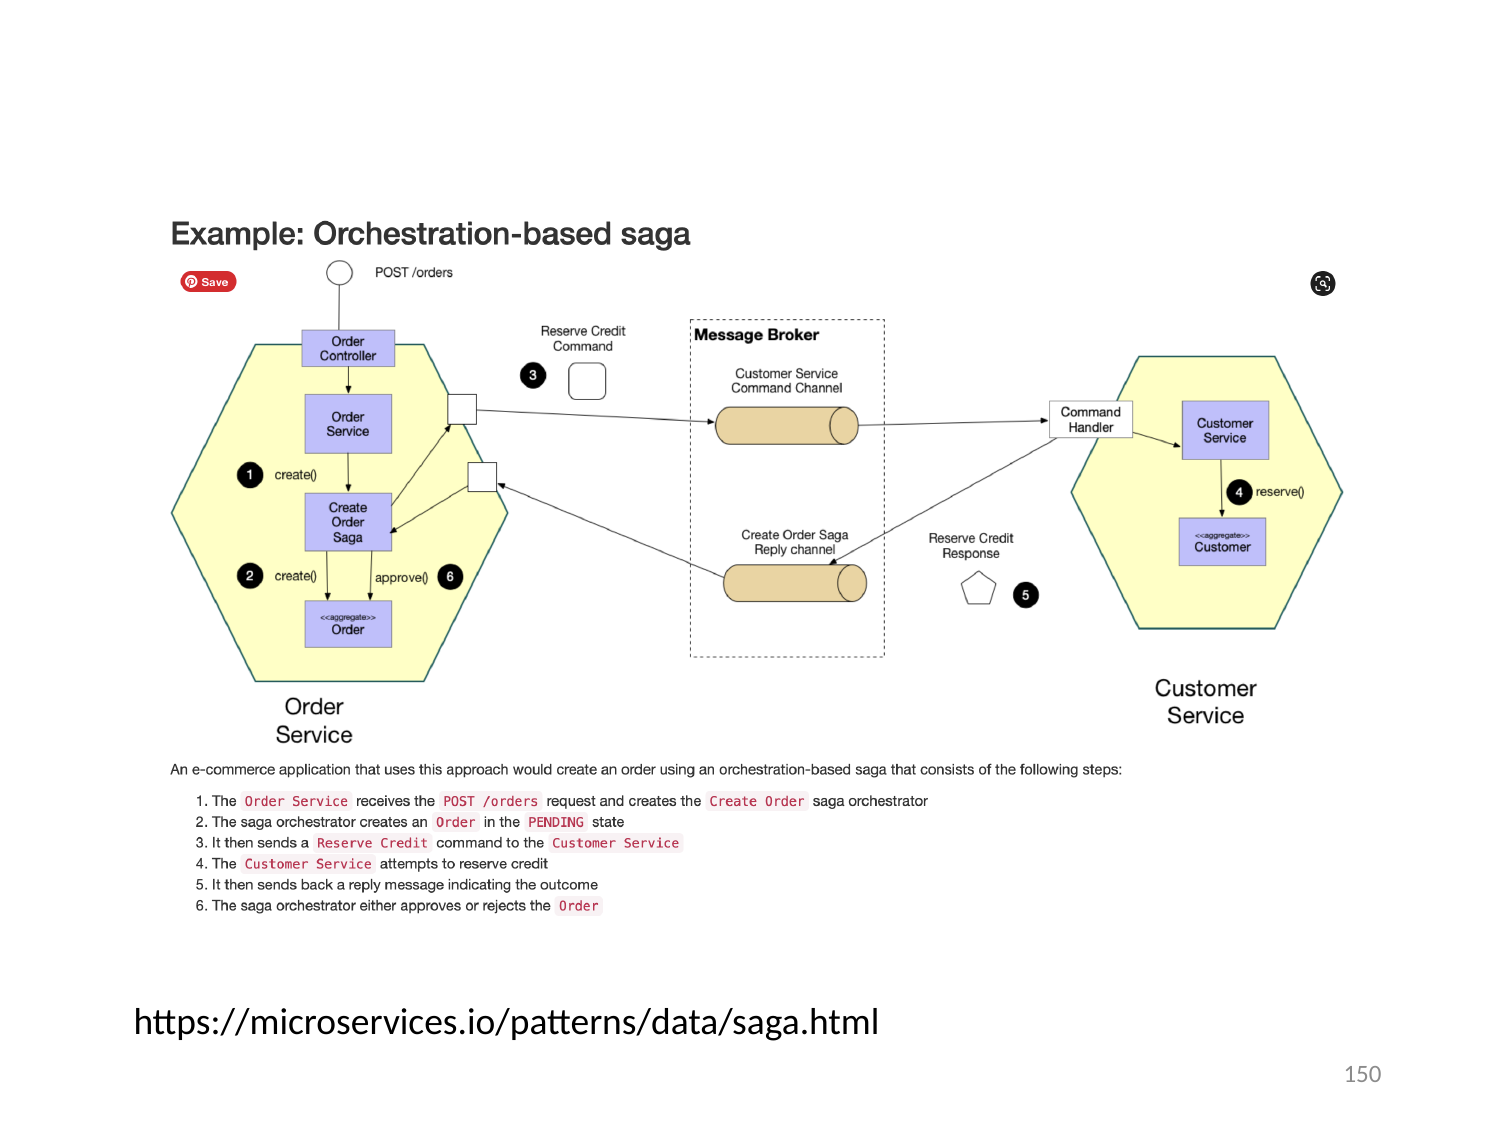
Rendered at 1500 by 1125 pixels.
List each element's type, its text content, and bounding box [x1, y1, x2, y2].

picture [78, 199, 1422, 925]
text_box https://microservices.io/patterns/data/saga.html [118, 989, 973, 1050]
slide_number 150 [1059, 1042, 1397, 1103]
